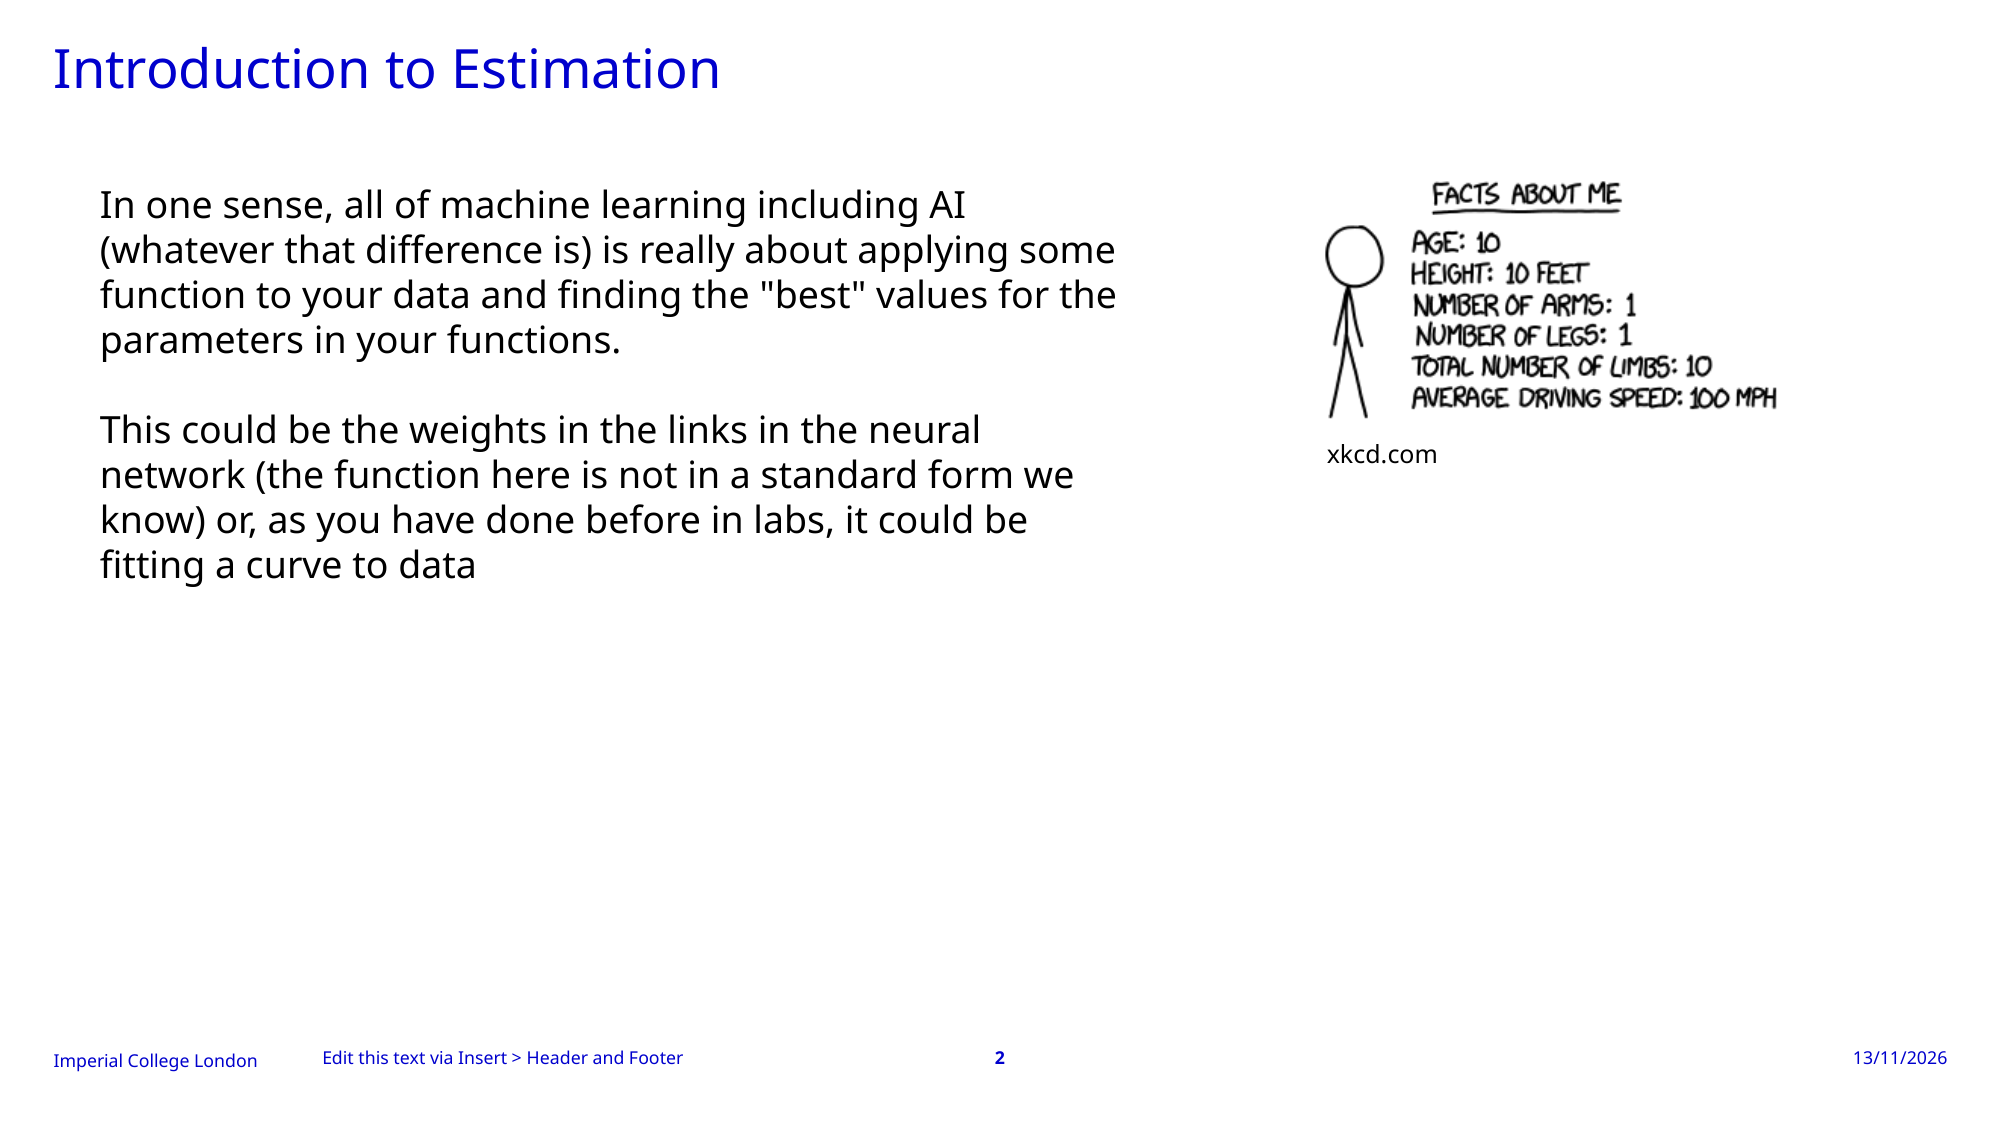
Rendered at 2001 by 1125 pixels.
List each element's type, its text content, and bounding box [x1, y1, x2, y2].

slide_number 2 [973, 1048, 1027, 1072]
picture [1311, 168, 1790, 432]
footer Edit this text via Insert > Header and Footer [322, 1048, 884, 1072]
text_box xkcd.com [1312, 432, 1537, 477]
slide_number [1745, 1048, 1948, 1072]
text_box In one sense, all of machine learning including AI (whatever that difference is) is really about applying some function to your data and finding the "best" values for the parameters in your functions. This could be the weights in the links in the neural network (the function here is not in a standard form we know) or, as you have done before in labs, it could be fitting a curve to data [85, 173, 1135, 594]
title Introduction to Estimation [53, 41, 1947, 104]
